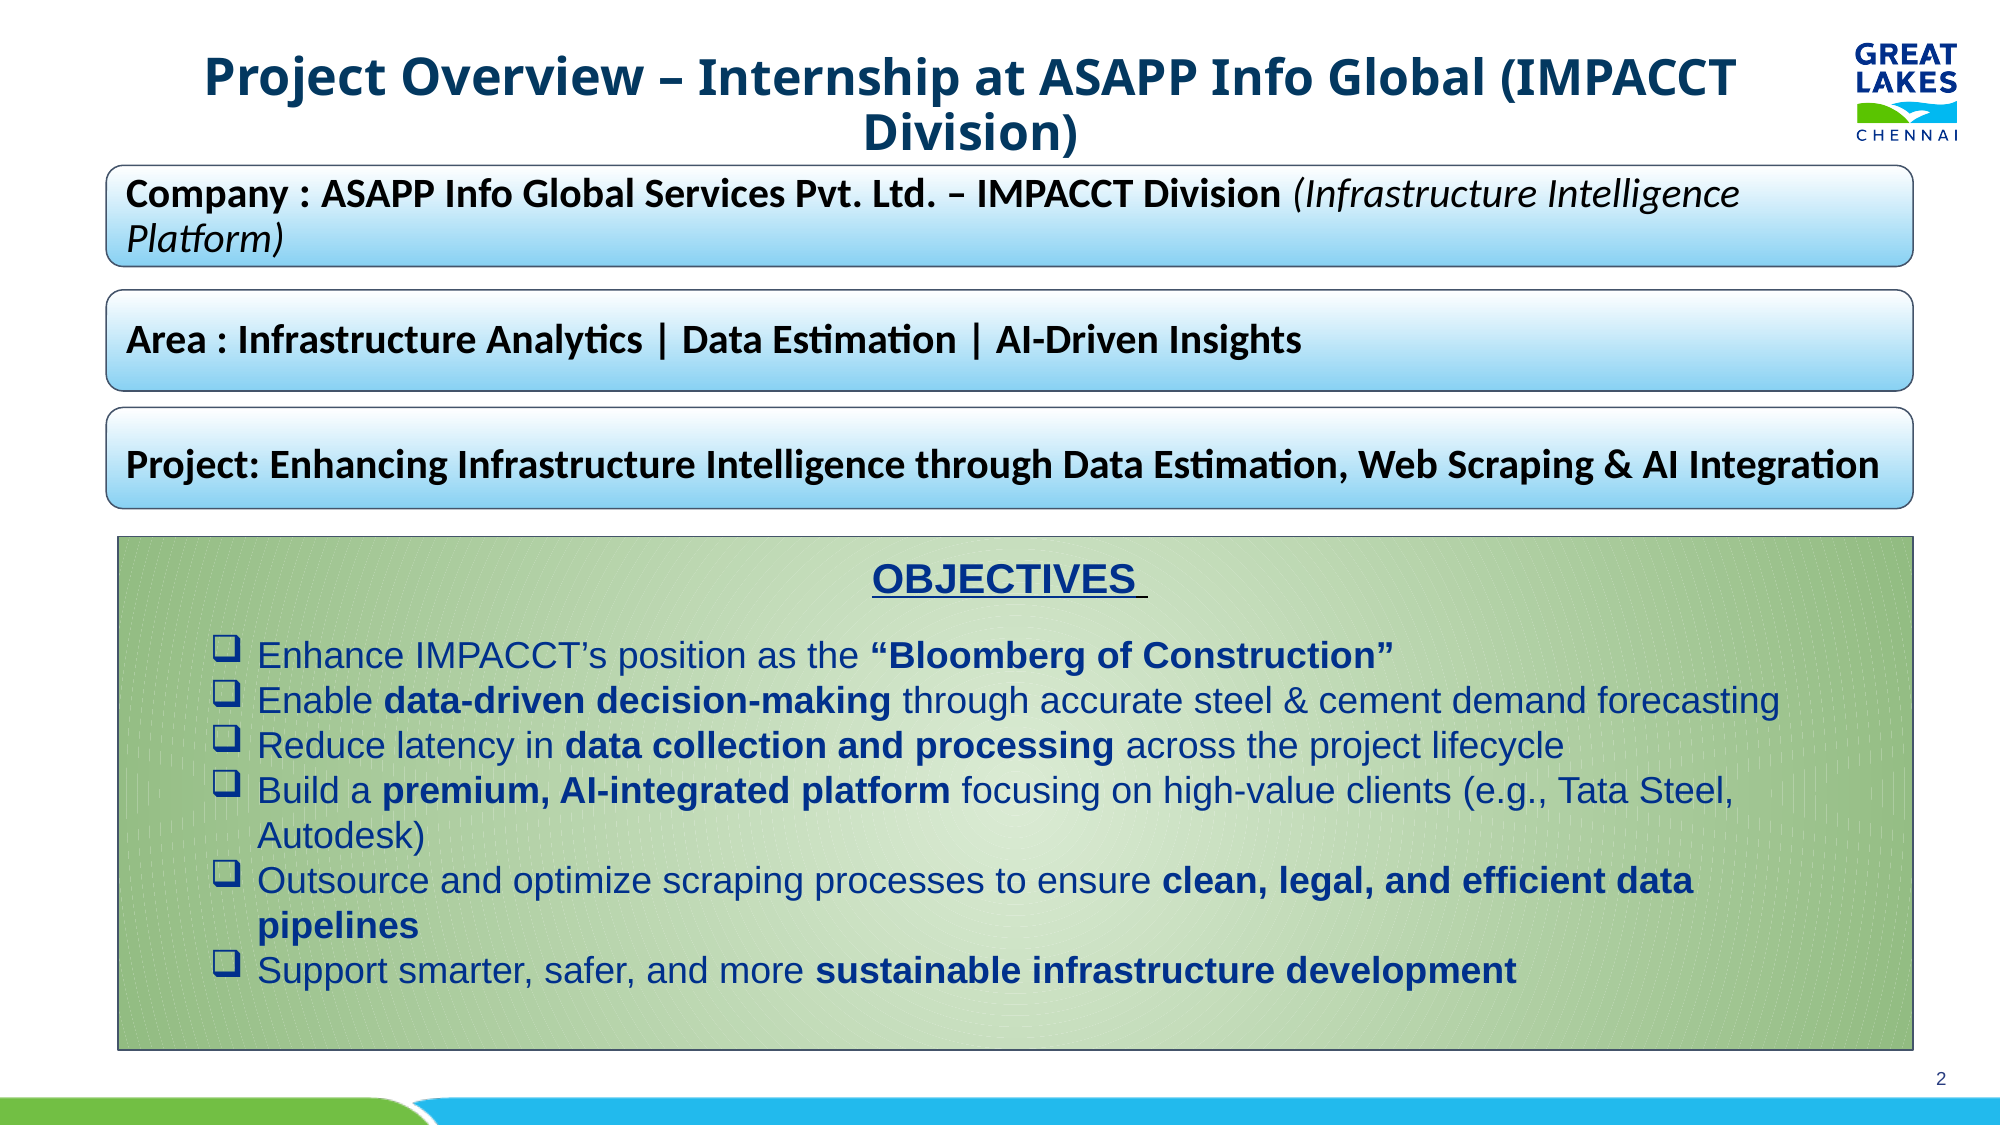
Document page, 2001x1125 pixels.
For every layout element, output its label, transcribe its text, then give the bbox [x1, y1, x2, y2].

text_box OBJECTIVES [541, 536, 1478, 608]
text_box [117, 536, 1914, 1051]
text_box Enhance IMPACCT’s position as the “Bloomberg of Construction” Enable data-driven decision-making through accurate steel & cement demand forecasting Reduce latency in data collection and processing across the project lifecycle Build a premium, AI-integrated platform focusing on high-value clients (e.g., Tata Steel, Autodesk) Outsource and optimize scraping processes to ensure clean, legal, and efficient data pipelines Support smarter, safer, and more sustainable infrastructure development [195, 615, 1852, 994]
picture [1834, 23, 1978, 162]
text_box Area : Infrastructure Analytics | Data Estimation | AI-Driven Insights [106, 289, 1914, 392]
text_box Company : ASAPP Info Global Services Pvt. Ltd. – IMPACCT Division (Infrastructure Intelligence Platform) [106, 165, 1914, 267]
slide_number 2 [1818, 1058, 1962, 1097]
title Project Overview – Internship at ASAPP Info Global (IMPACCT Division) [89, 43, 1852, 125]
picture [0, 1097, 2000, 1125]
text_box Project: Enhancing Infrastructure Intelligence through Data Estimation, Web Scraping & AI Integration [106, 407, 1914, 509]
